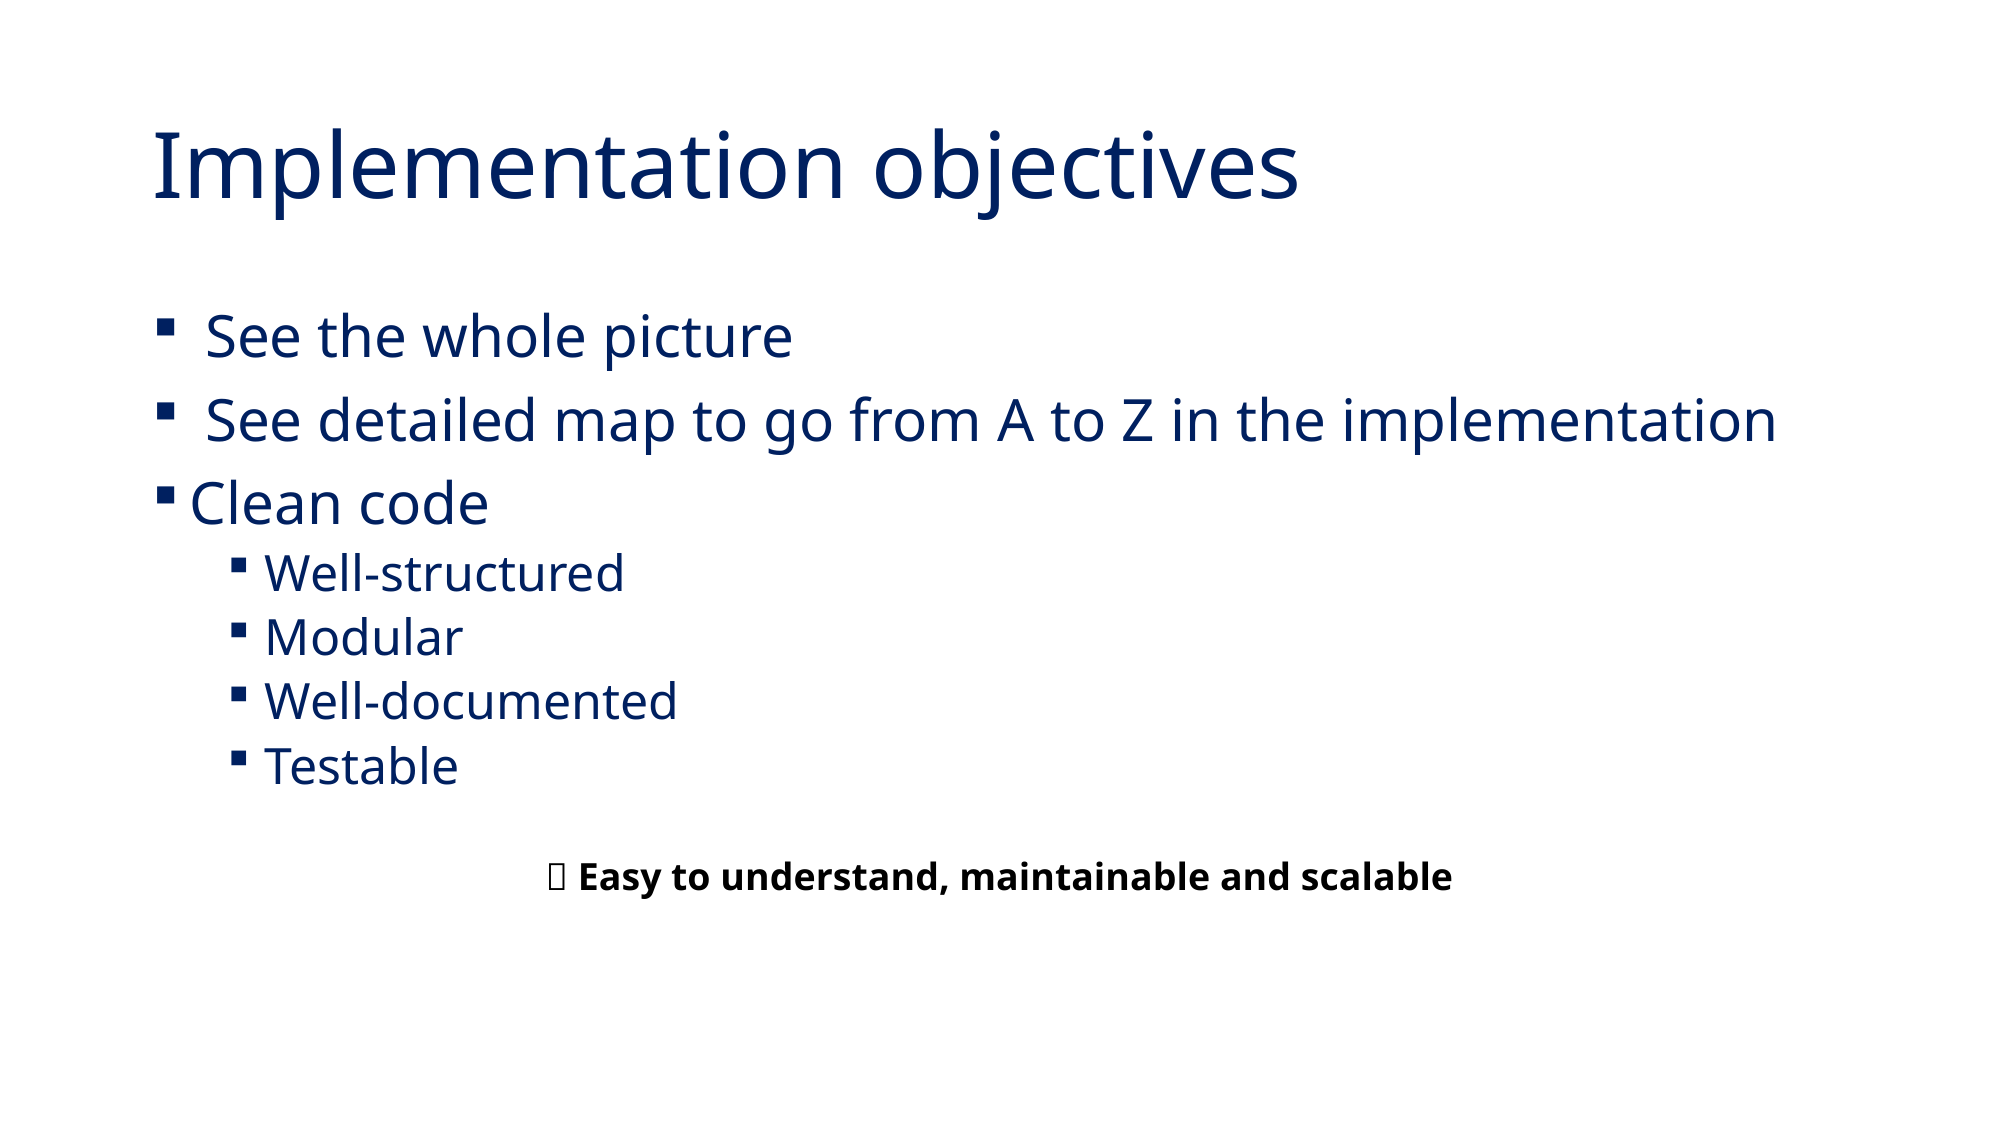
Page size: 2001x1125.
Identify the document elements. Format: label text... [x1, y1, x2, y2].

title Implementation objectives [137, 59, 1863, 278]
text_box  Easy to understand, maintainable and scalable [364, 845, 1636, 905]
list See the whole picture See detailed map to go from A to Z in the implementation Clean code Well-structured Modular Well-documented Testable [137, 299, 1863, 1014]
